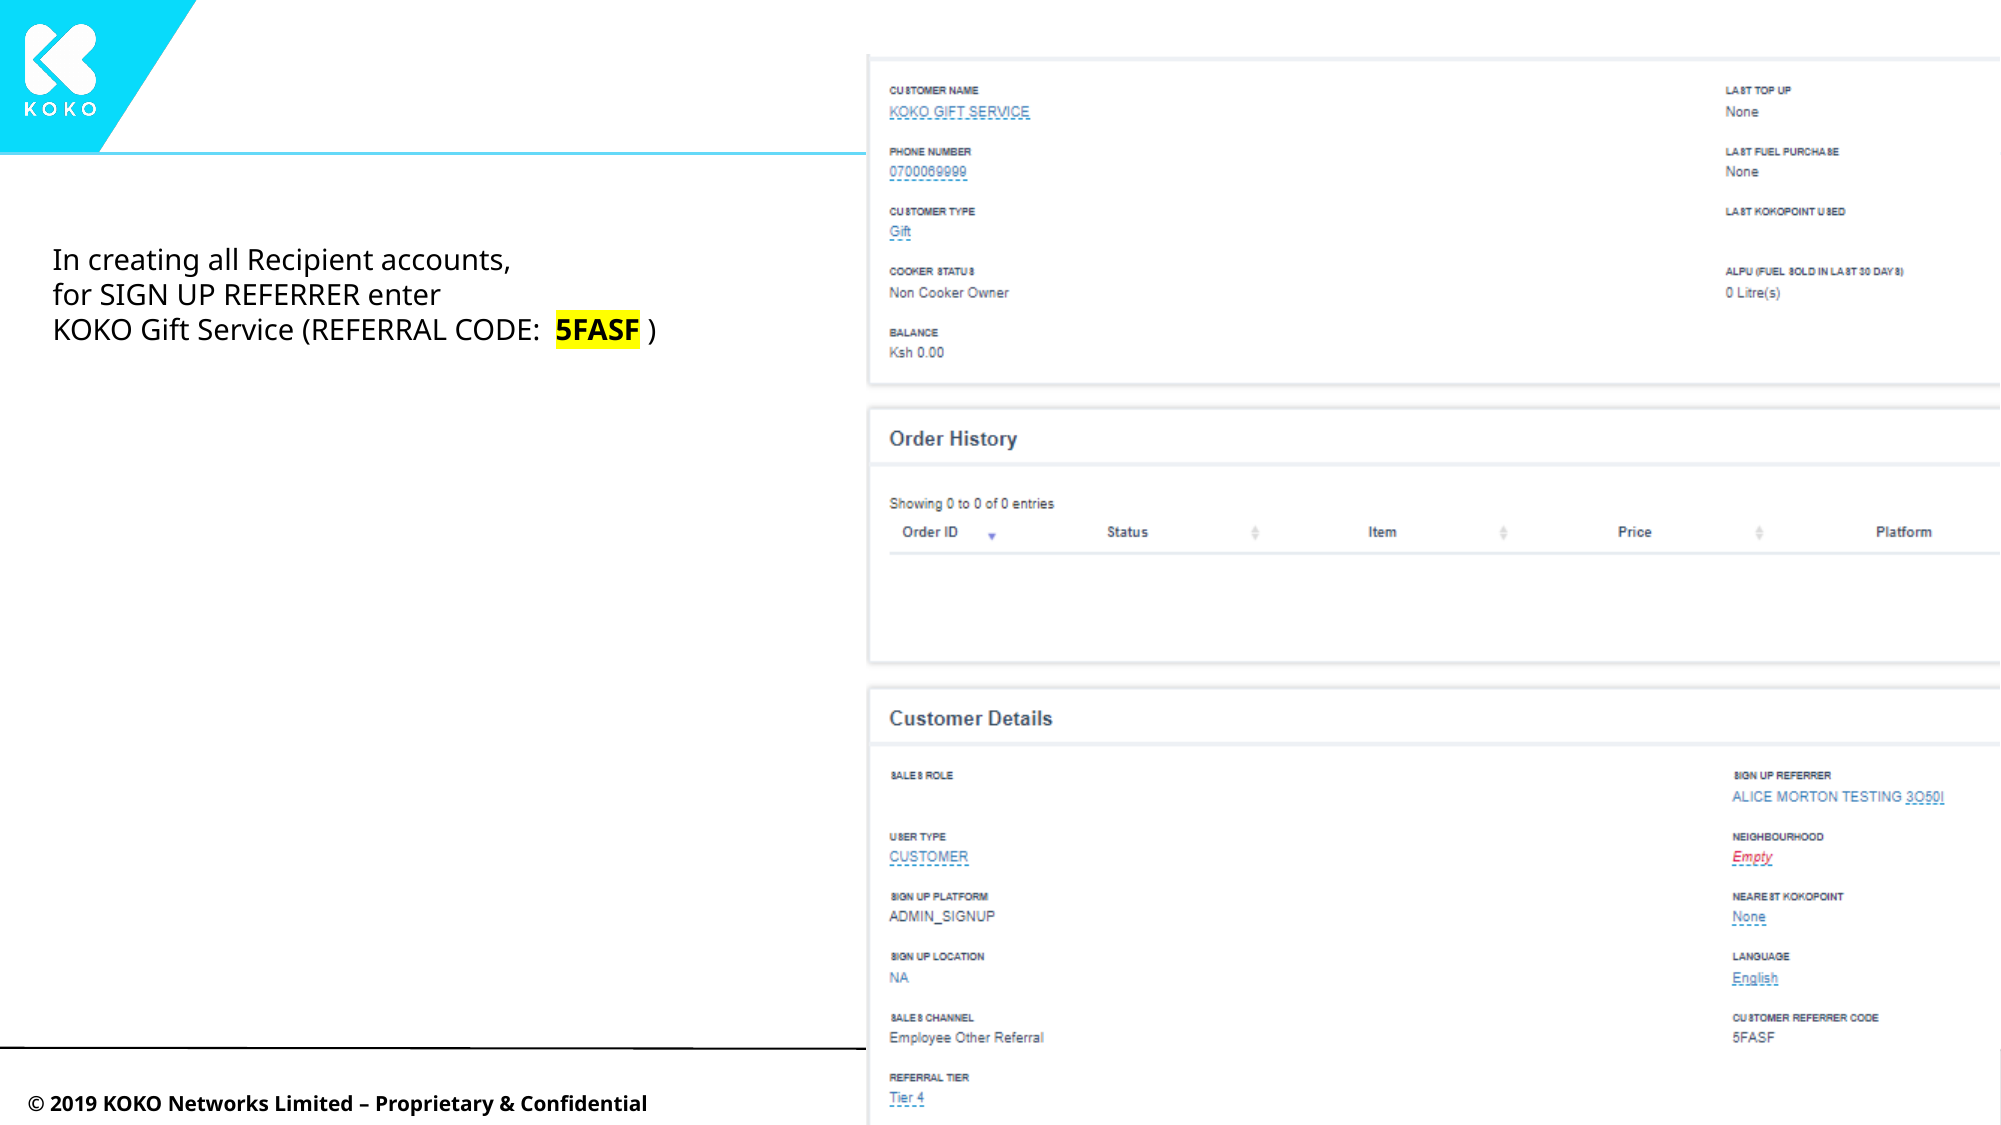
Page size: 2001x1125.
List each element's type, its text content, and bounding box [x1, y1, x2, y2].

picture [866, 54, 2001, 1125]
picture [0, 0, 197, 152]
text_box In creating all Recipient accounts, for SIGN UP REFERRER enter KOKO Gift Service (REFERRAL CODE: 5FASF ) [37, 226, 861, 342]
